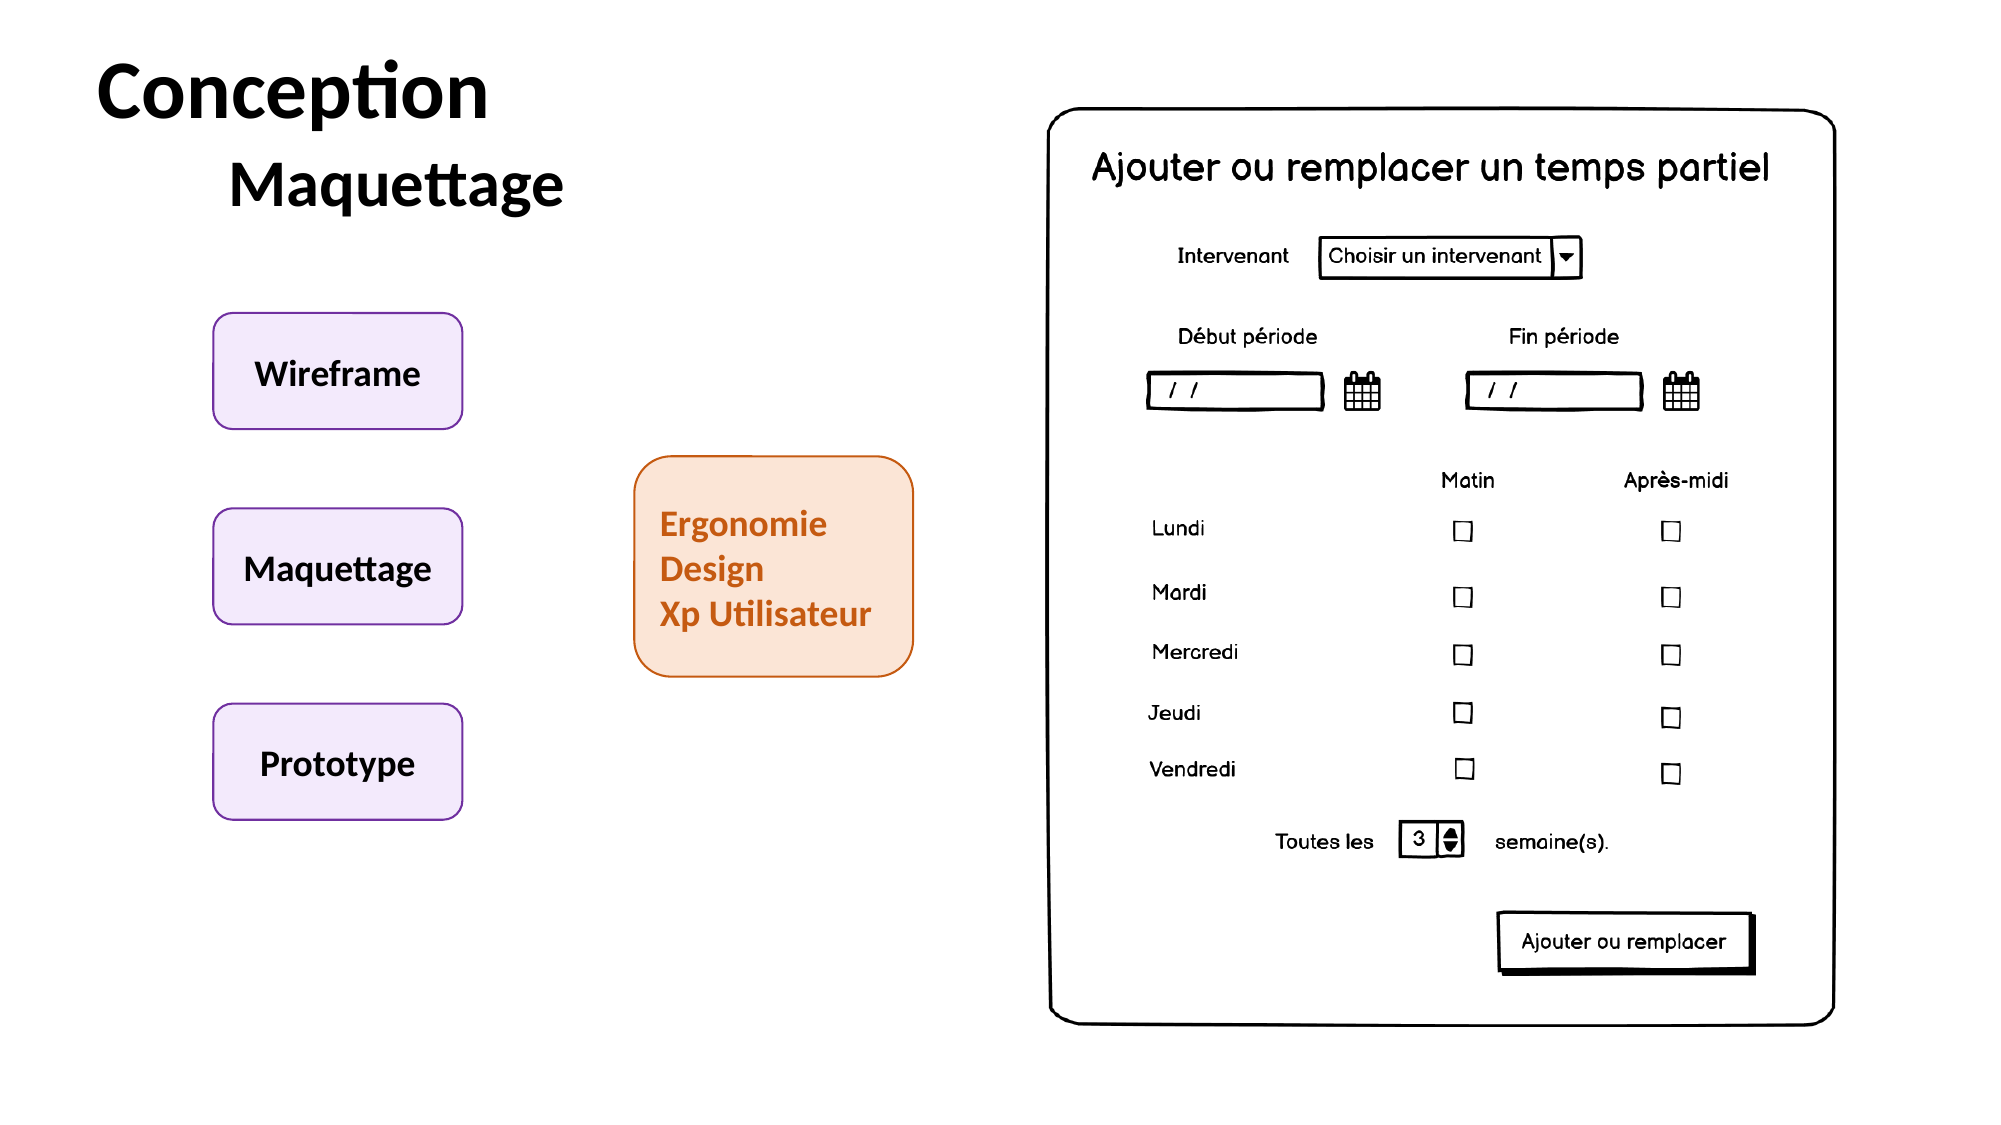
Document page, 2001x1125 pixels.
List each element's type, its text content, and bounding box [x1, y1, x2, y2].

text_box Ergonomie Design Xp Utilisateur [633, 455, 915, 678]
text_box Wireframe [212, 311, 464, 431]
text_box Conception [82, 27, 513, 143]
text_box Maquettage [212, 507, 464, 626]
text_box Prototype [212, 702, 464, 821]
picture [1045, 106, 1837, 1027]
text_box Maquettage [213, 132, 605, 228]
